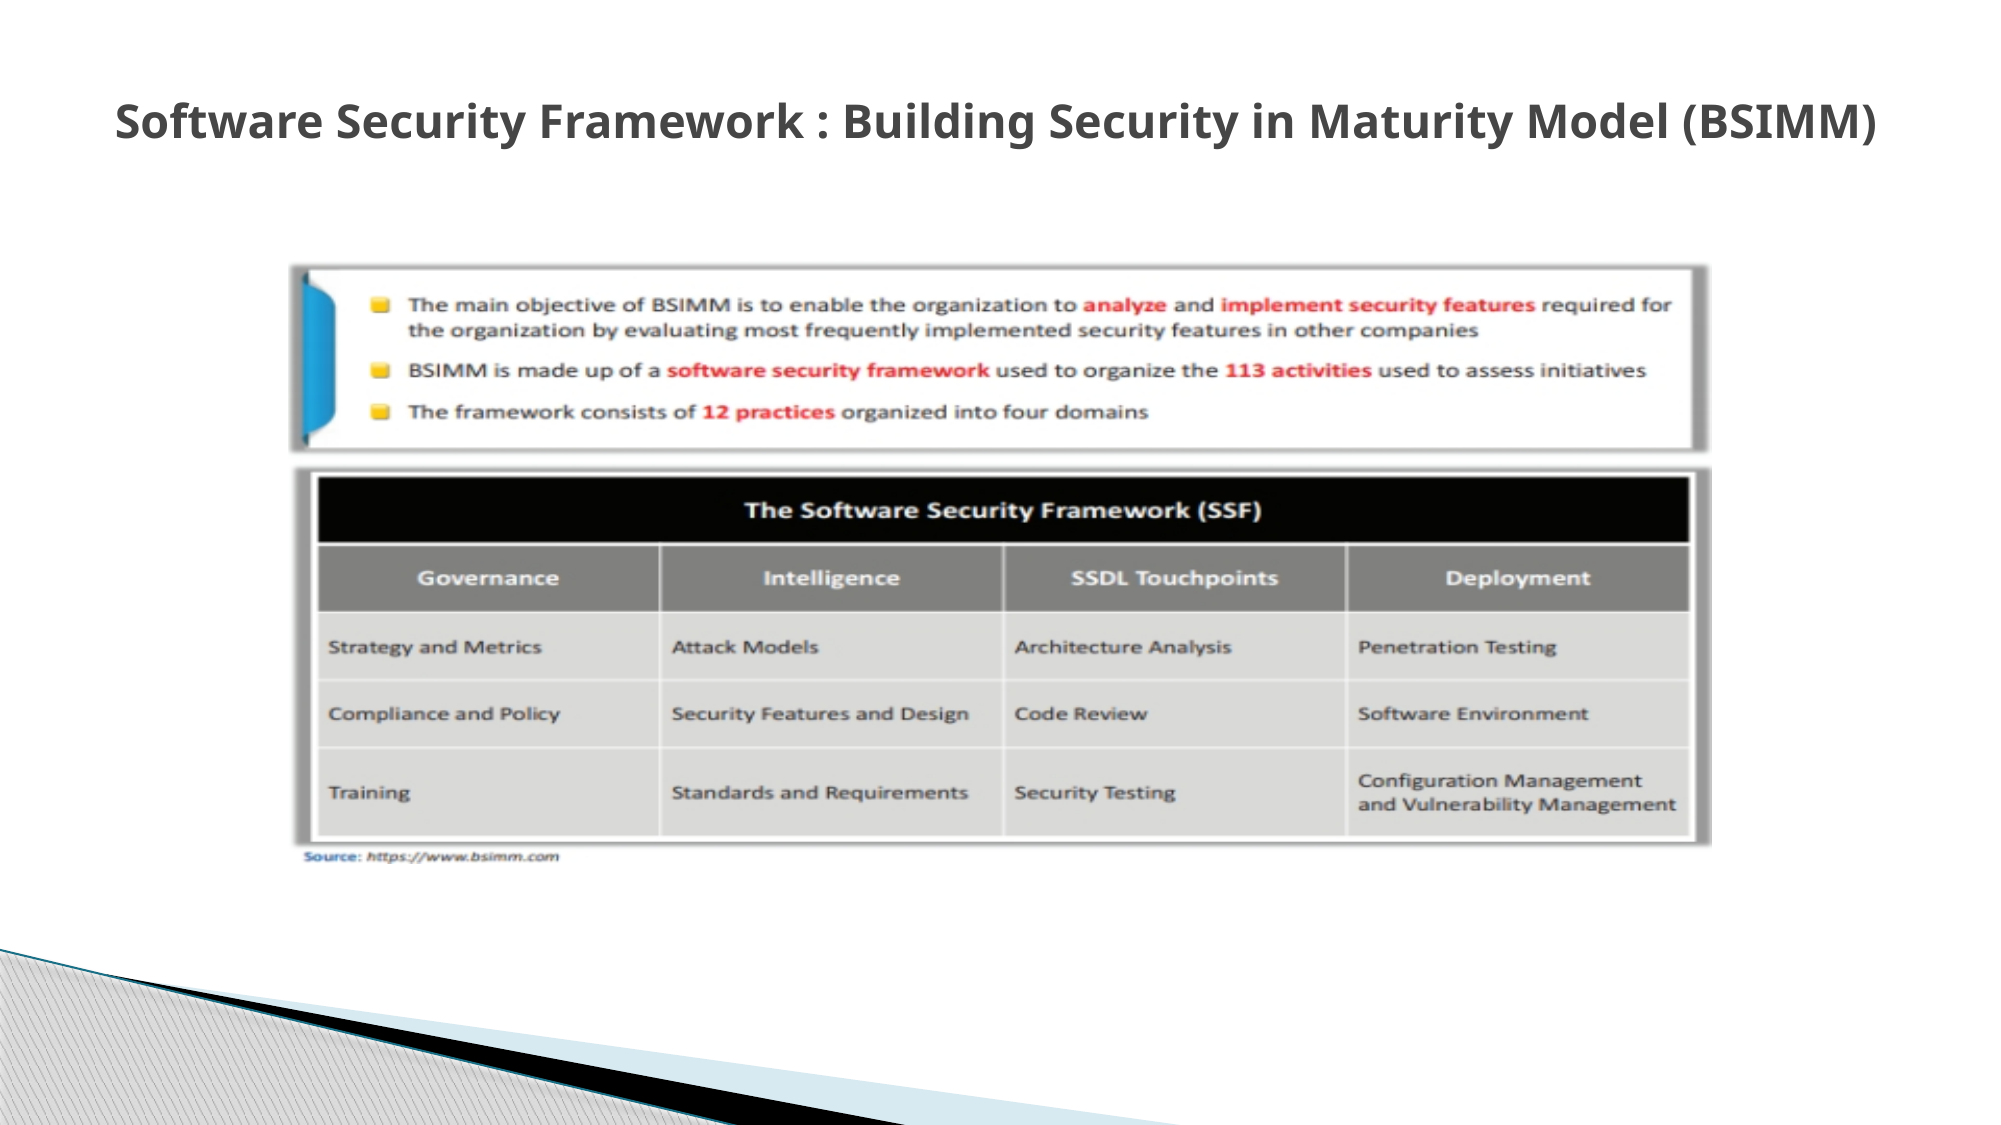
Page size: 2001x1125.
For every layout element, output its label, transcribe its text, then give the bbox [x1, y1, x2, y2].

picture [288, 260, 1712, 865]
title Software Security Framework : Building Security in Maturity Model (BSIMM) [99, 66, 1900, 173]
